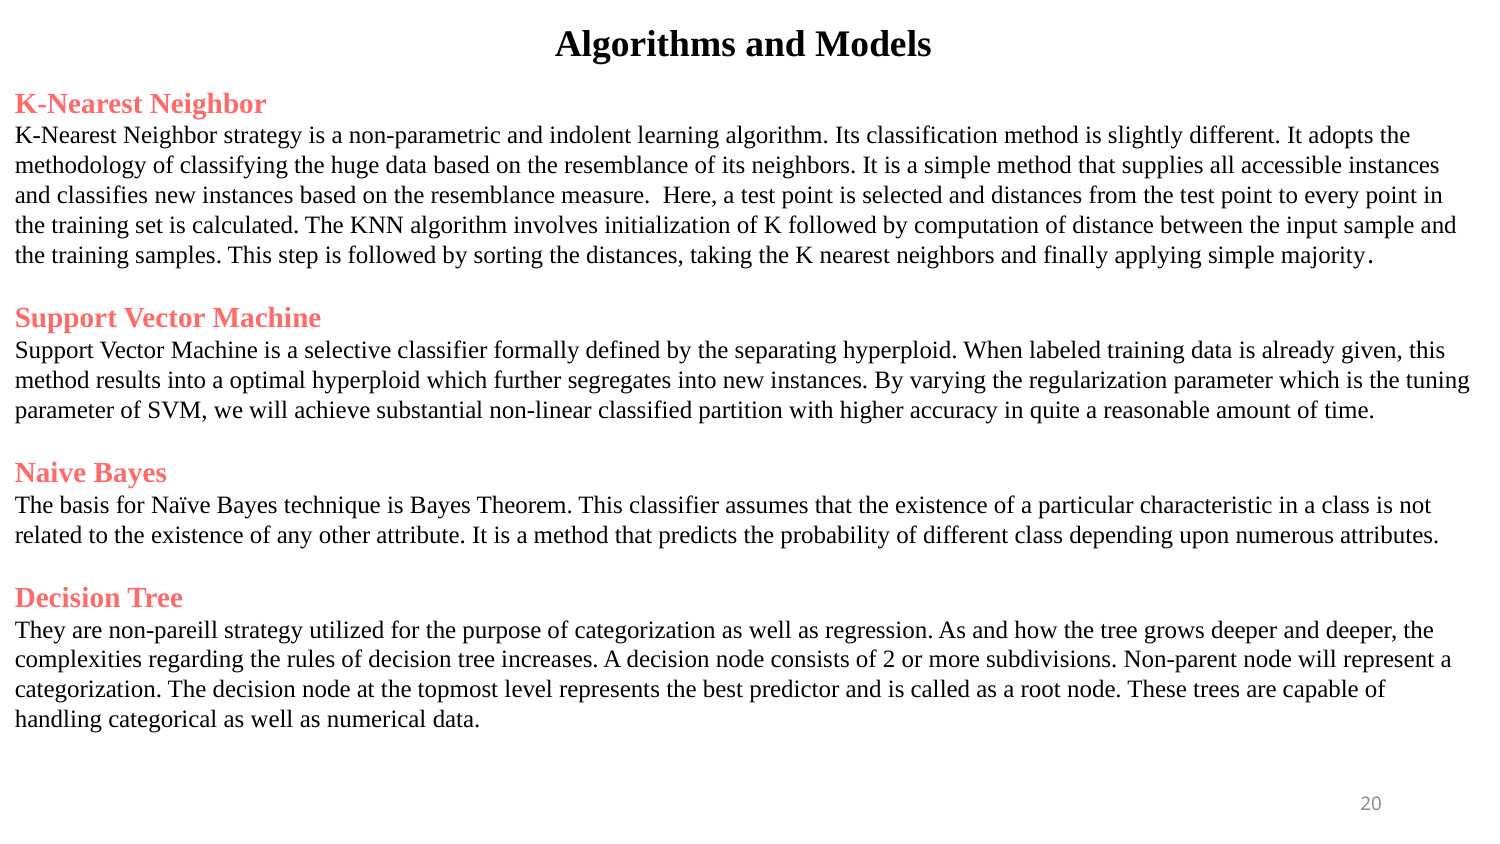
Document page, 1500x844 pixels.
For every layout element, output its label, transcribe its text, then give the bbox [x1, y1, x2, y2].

text_box Algorithms and Models K-Nearest Neighbor K-Nearest Neighbor strategy is a non-parametric and indolent learning algorithm. Its classification method is slightly different. It adopts the methodology of classifying the huge data based on the resemblance of its neighbors. It is a simple method that supplies all accessible instances and classifies new instances based on the resemblance measure. Here, a test point is selected and distances from the test point to every point in the training set is calculated. The KNN algorithm involves initialization of K followed by computation of distance between the input sample and the training samples. This step is followed by sorting the distances, taking the K nearest neighbors and finally applying simple majority. Support Vector Machine Support Vector Machine is a selective classifier formally defined by the separating hyperploid. When labeled training data is already given, this method results into a optimal hyperploid which further segregates into new instances. By varying the regularization parameter which is the tuning parameter of SVM, we will achieve substantial non-linear classified partition with higher accuracy in quite a reasonable amount of time. Naive Bayes The basis for Naïve Bayes technique is Bayes Theorem. This classifier assumes that the existence of a particular characteristic in a class is not related to the existence of any other attribute. It is a method that predicts the probability of different class depending upon numerous attributes. Decision Tree They are non-pareill strategy utilized for the purpose of categorization as well as regression. As and how the tree grows deeper and deeper, the complexities regarding the rules of decision tree increases. A decision node consists of 2 or more subdivisions. Non-parent node will represent a categorization. The decision node at the topmost level represents the best predictor and is called as a root node. These trees are capable of handling categorical as well as numerical data. [0, 11, 1487, 791]
slide_number 20 [1059, 791, 1397, 827]
